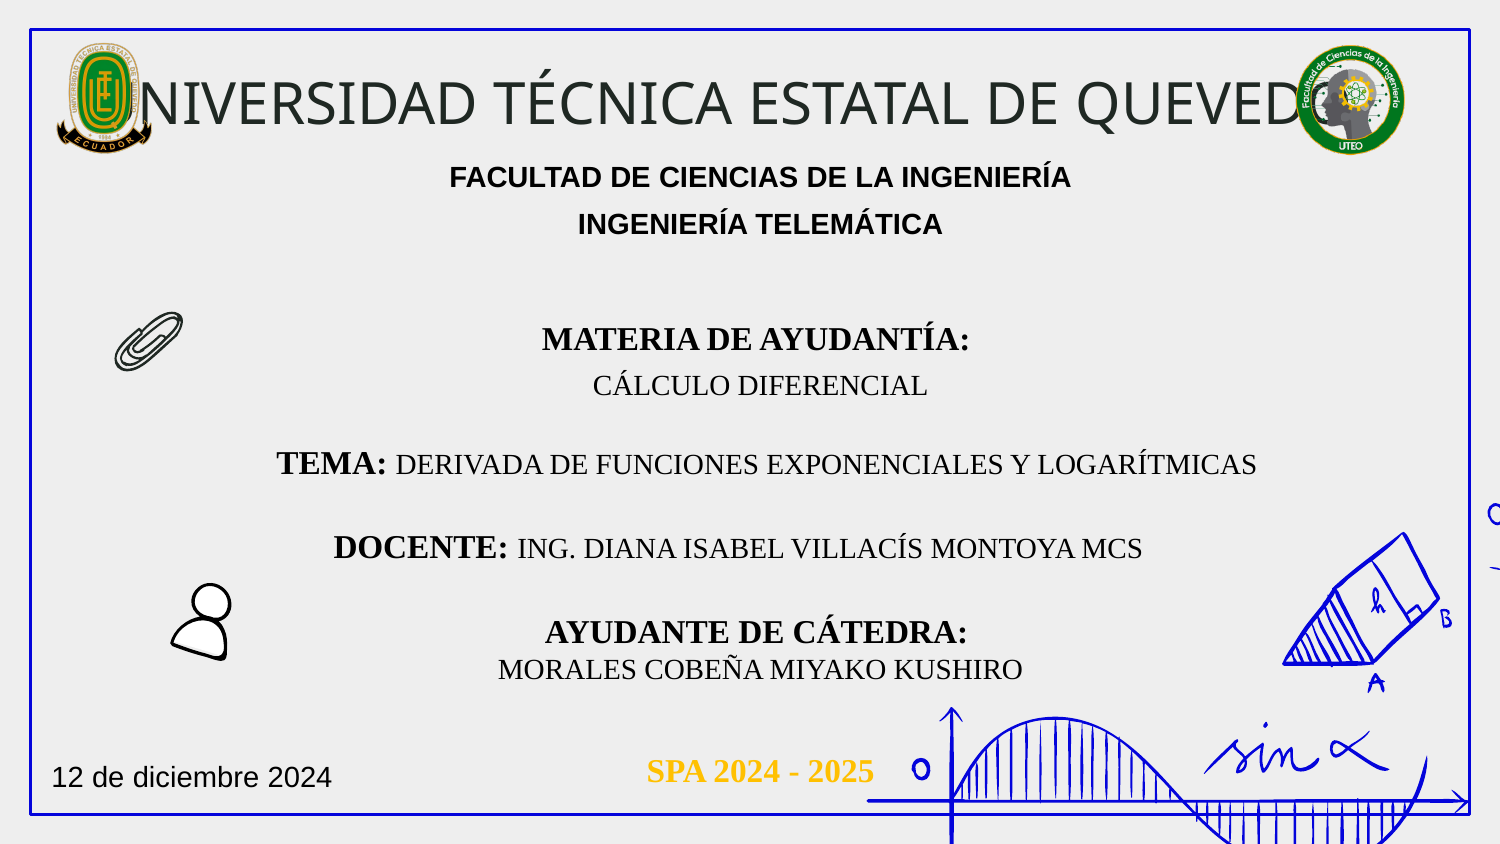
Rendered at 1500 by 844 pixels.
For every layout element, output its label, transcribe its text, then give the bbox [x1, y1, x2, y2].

title UNIVERSIDAD TÉCNICA ESTATAL DE QUEVEDO [0, 0, 1468, 152]
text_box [526, 309, 995, 410]
text_box SPA 2024 - 2025 [631, 722, 861, 788]
text_box INGENIERÍA TELEMÁTICA [563, 202, 959, 248]
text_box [866, 494, 1500, 844]
text_box [114, 311, 183, 372]
text_box TEMA: DERIVADA DE FUNCIONES EXPONENCIALES Y LOGARÍTMICAS [261, 434, 1273, 490]
picture [1250, 23, 1448, 172]
picture [32, 23, 178, 172]
text_box DOCENTE: ING. DIANA ISABEL VILLACÍS MONTOYA MCS [318, 517, 861, 573]
text_box AYUDANTE DE CÁTEDRA: MORALES COBEÑA MIYAKO KUSHIRO [483, 602, 861, 693]
text_box FACULTAD DE CIENCIAS DE LA INGENIERÍA [434, 151, 1087, 202]
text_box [164, 576, 245, 686]
text_box 12 de diciembre 2024 [36, 751, 348, 801]
